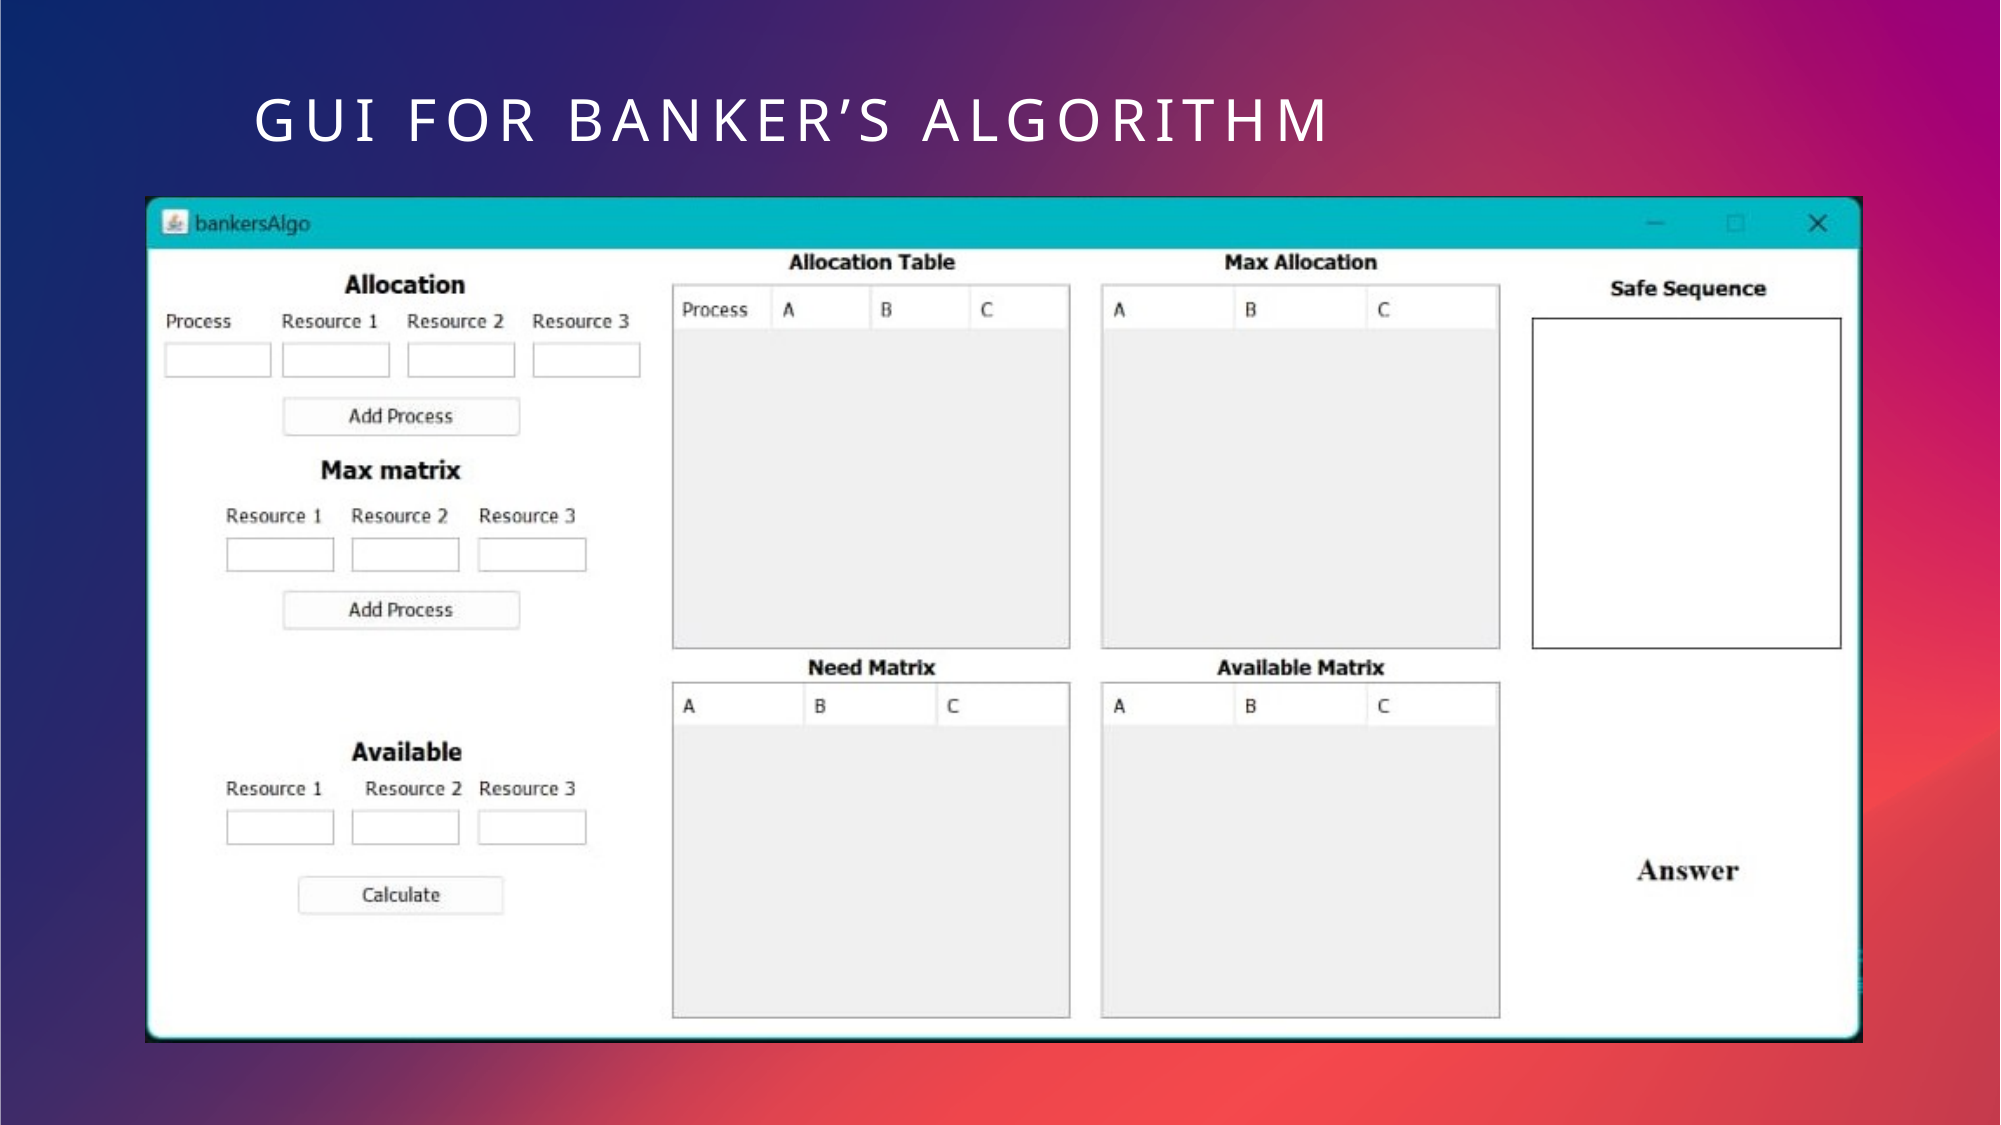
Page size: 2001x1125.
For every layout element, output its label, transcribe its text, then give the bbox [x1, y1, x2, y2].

text_box Gui for banker’s algorithm [21, 28, 1562, 190]
picture [0, 0, 2000, 1125]
slide_number [1412, 1043, 1863, 1103]
